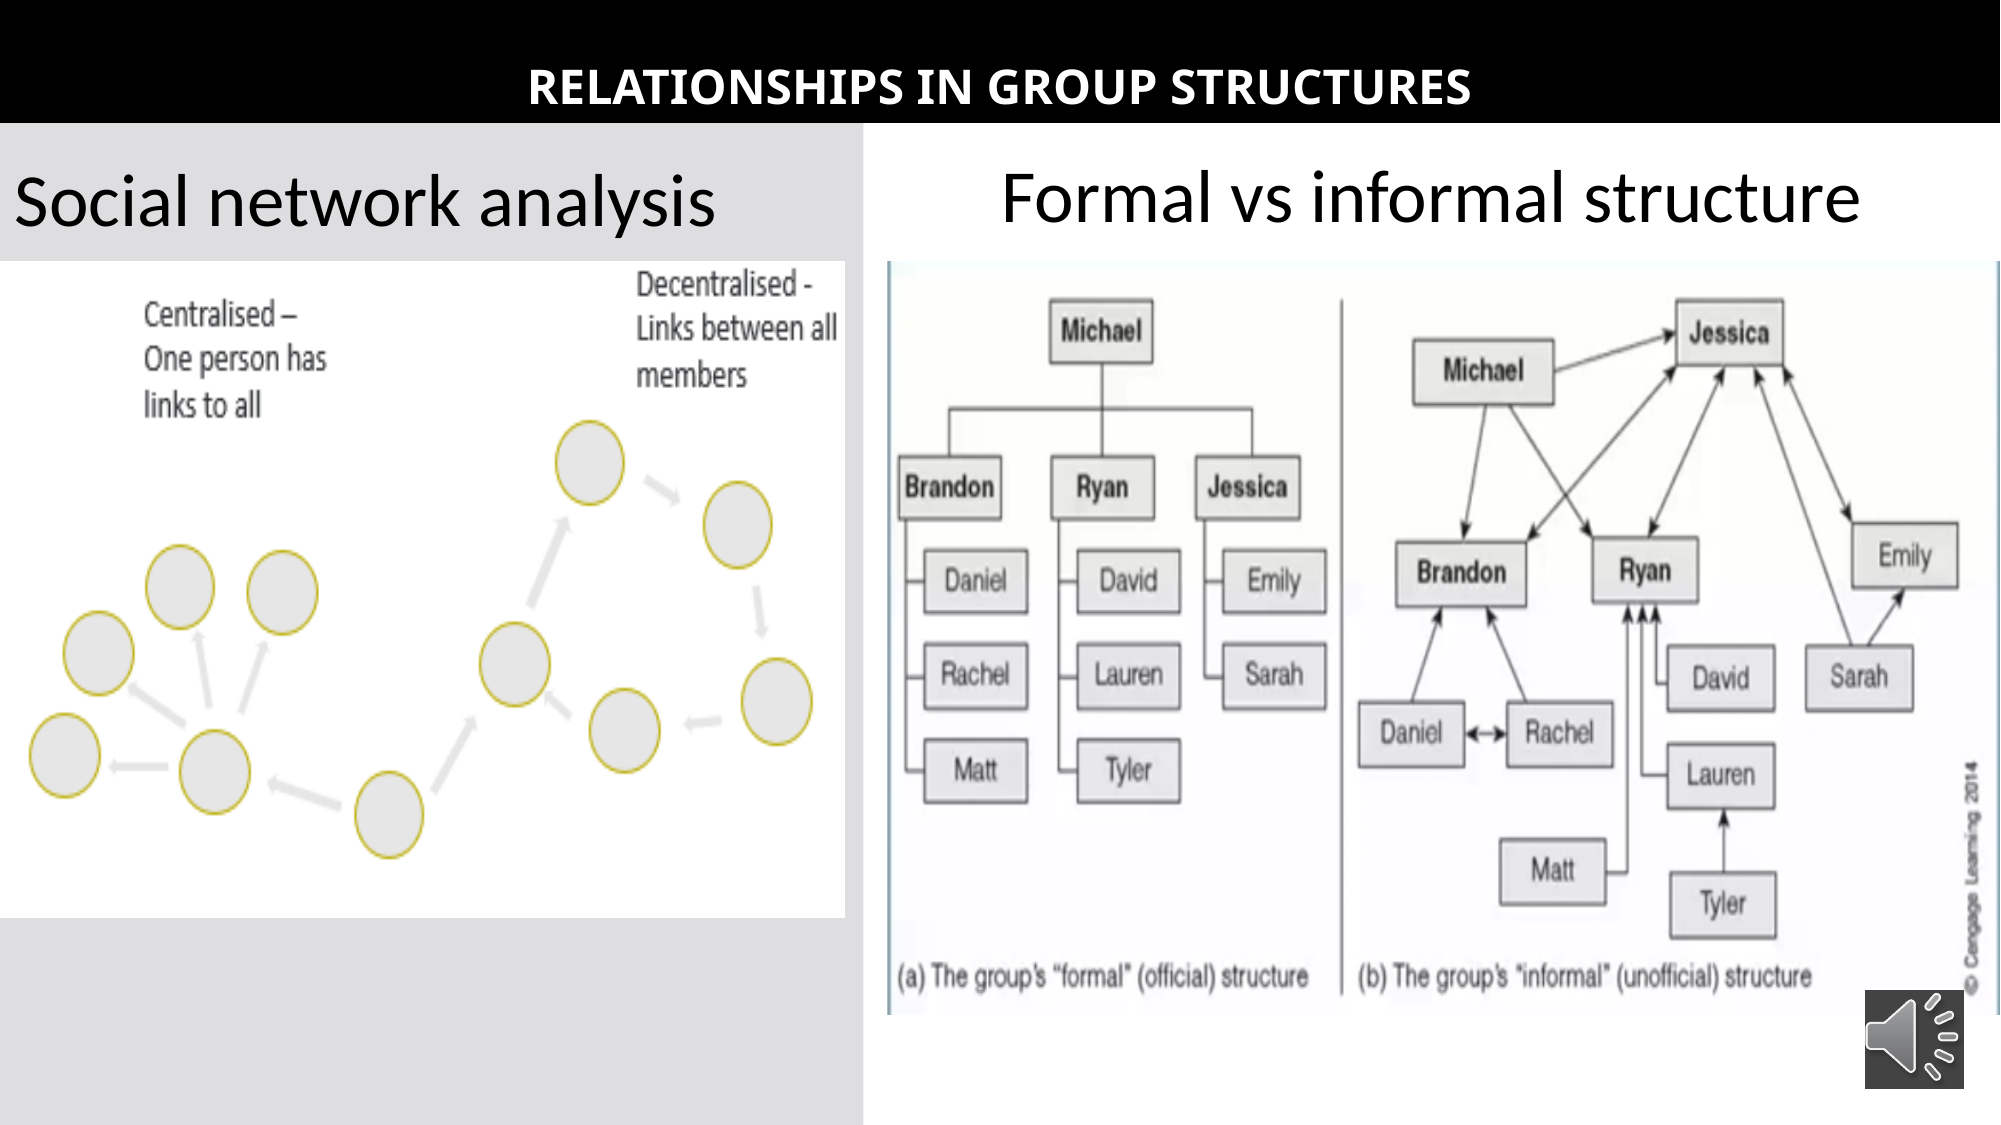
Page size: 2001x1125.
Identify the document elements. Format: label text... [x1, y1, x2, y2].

list Social network analysis [0, 154, 809, 261]
text_box Relationships in group structures [0, 0, 2000, 123]
text_box Formal vs informal structure [986, 140, 1878, 245]
picture [0, 261, 845, 918]
picture [887, 261, 2000, 1090]
